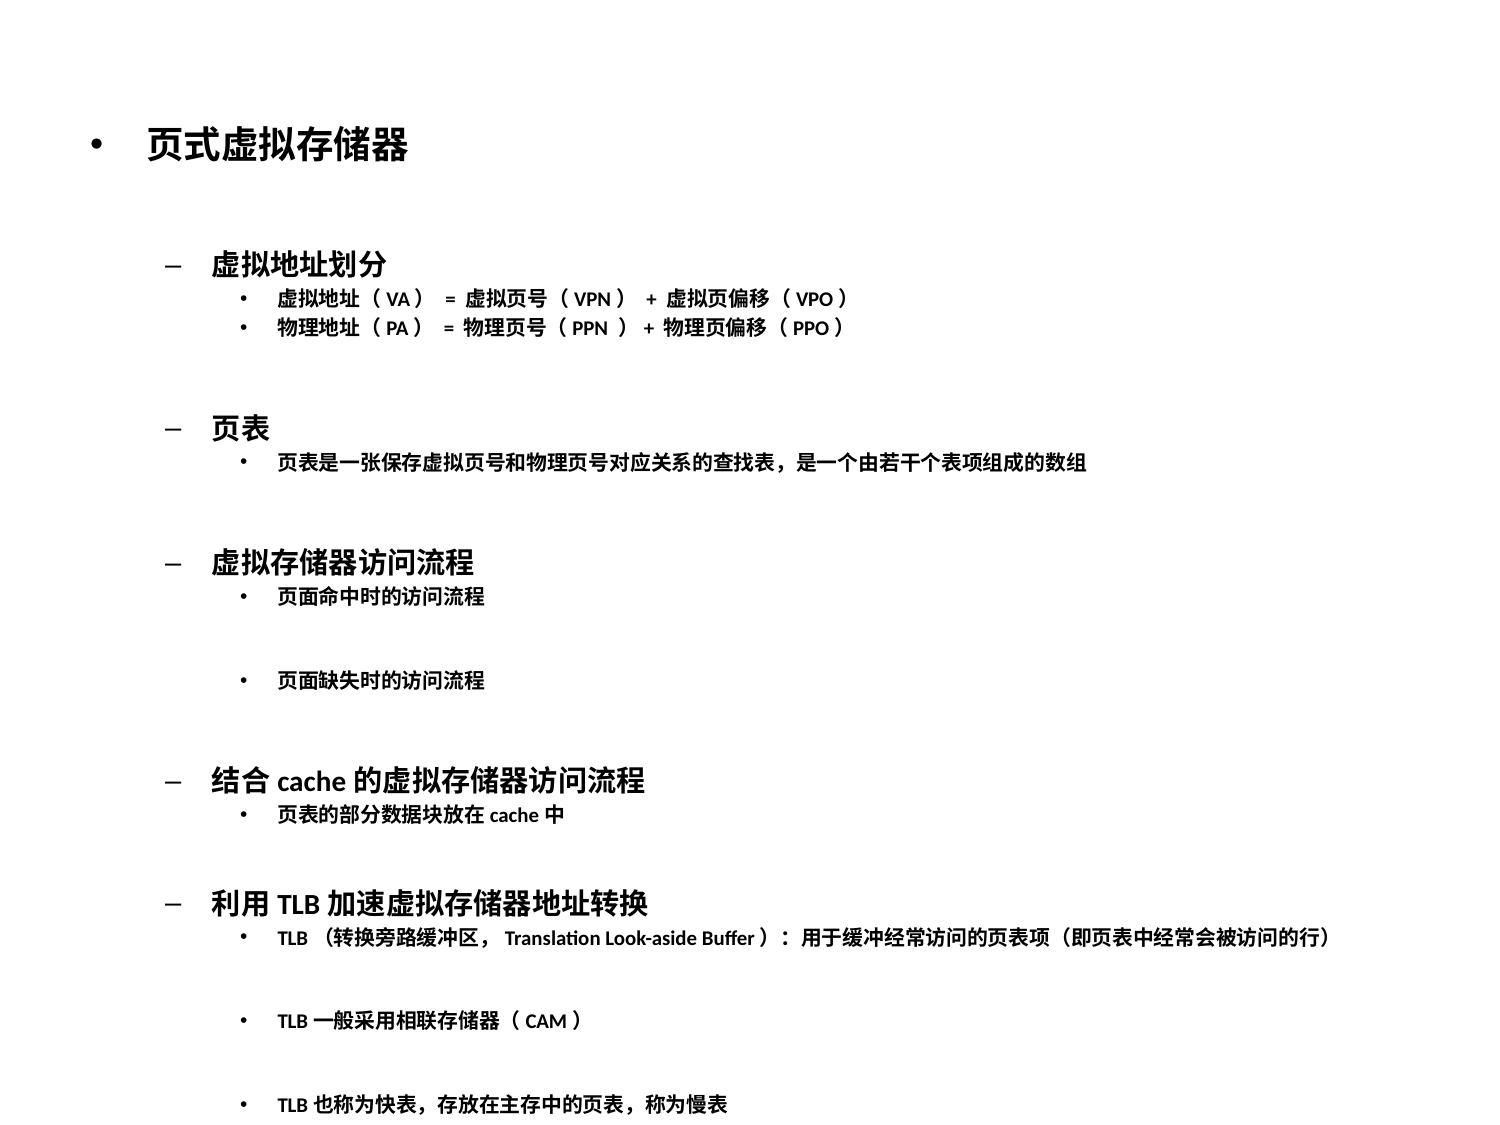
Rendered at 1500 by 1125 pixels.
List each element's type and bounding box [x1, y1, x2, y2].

list [75, 113, 1425, 857]
